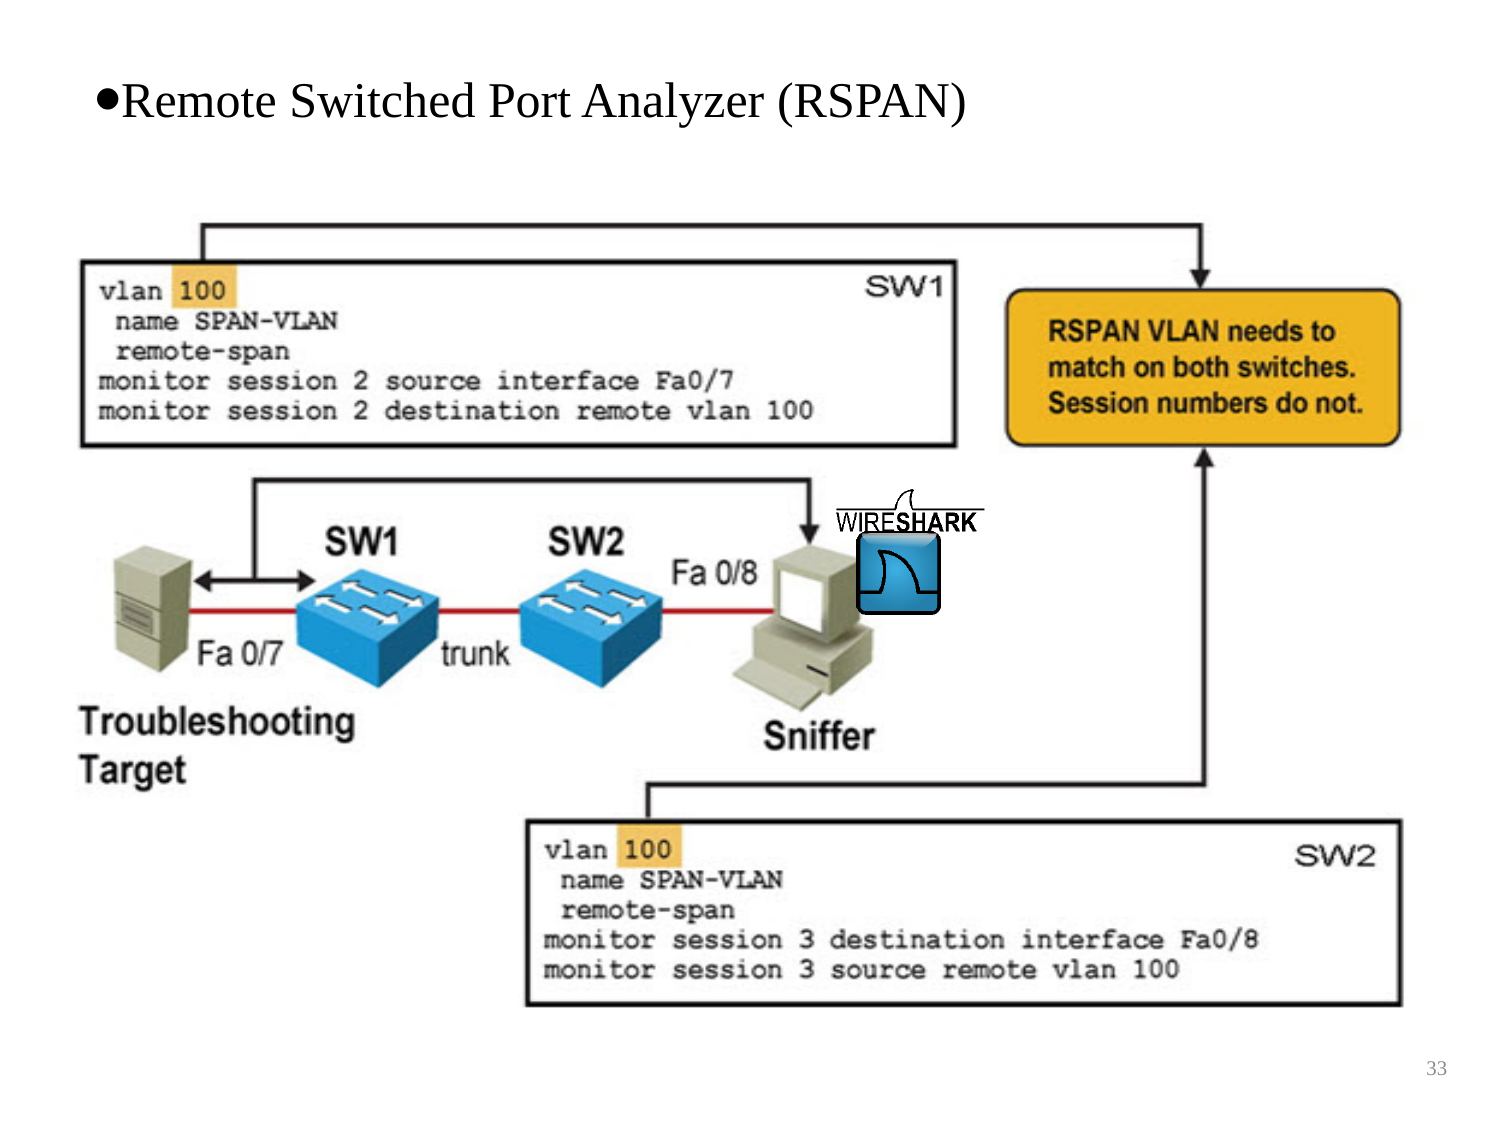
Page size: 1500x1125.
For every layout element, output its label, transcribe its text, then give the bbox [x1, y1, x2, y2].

text_box ⦁Remote Switched Port Analyzer (RSPAN) [79, 60, 995, 135]
slide_number 33 [1124, 1037, 1463, 1097]
picture [57, 214, 1457, 1015]
